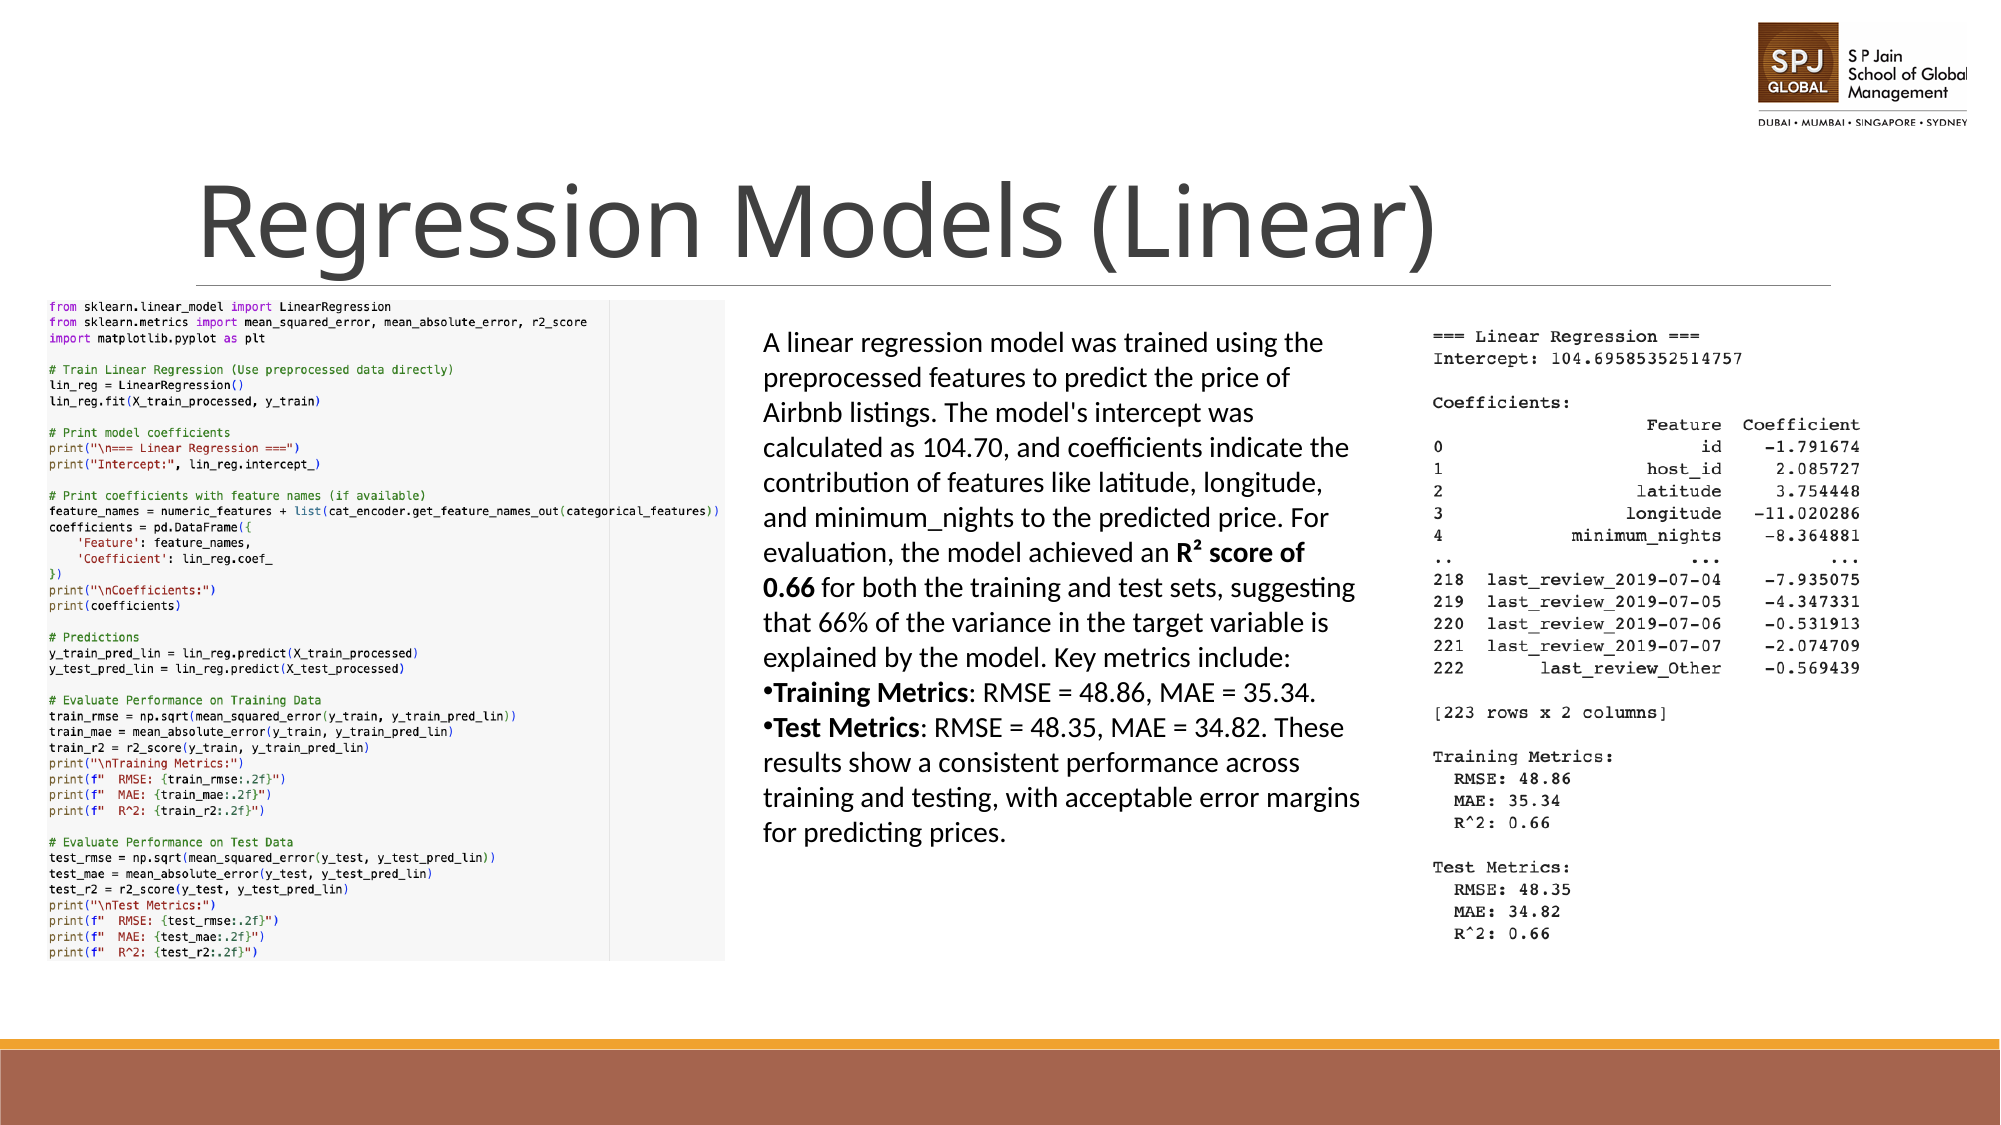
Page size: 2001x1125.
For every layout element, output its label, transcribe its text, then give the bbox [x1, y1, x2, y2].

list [47, 300, 725, 961]
text_box A linear regression model was trained using the preprocessed features to predict the price of Airbnb listings. The model's intercept was calculated as 104.70, and coefficients indicate the contribution of features like latitude, longitude, and minimum_nights to the predicted price. For evaluation, the model achieved an R² score of 0.66 for both the training and test sets, suggesting that 66% of the variance in the target variable is explained by the model. Key metrics include: Training Metrics: RMSE = 48.86, MAE = 35.34. Test Metrics: RMSE = 48.35, MAE = 34.82. These results show a consistent performance across training and testing, with acceptable error margins for predicting prices. [748, 316, 1392, 856]
picture [1425, 314, 1869, 947]
title Regression Models (Linear) [180, 47, 1830, 285]
picture [1758, 22, 1967, 126]
